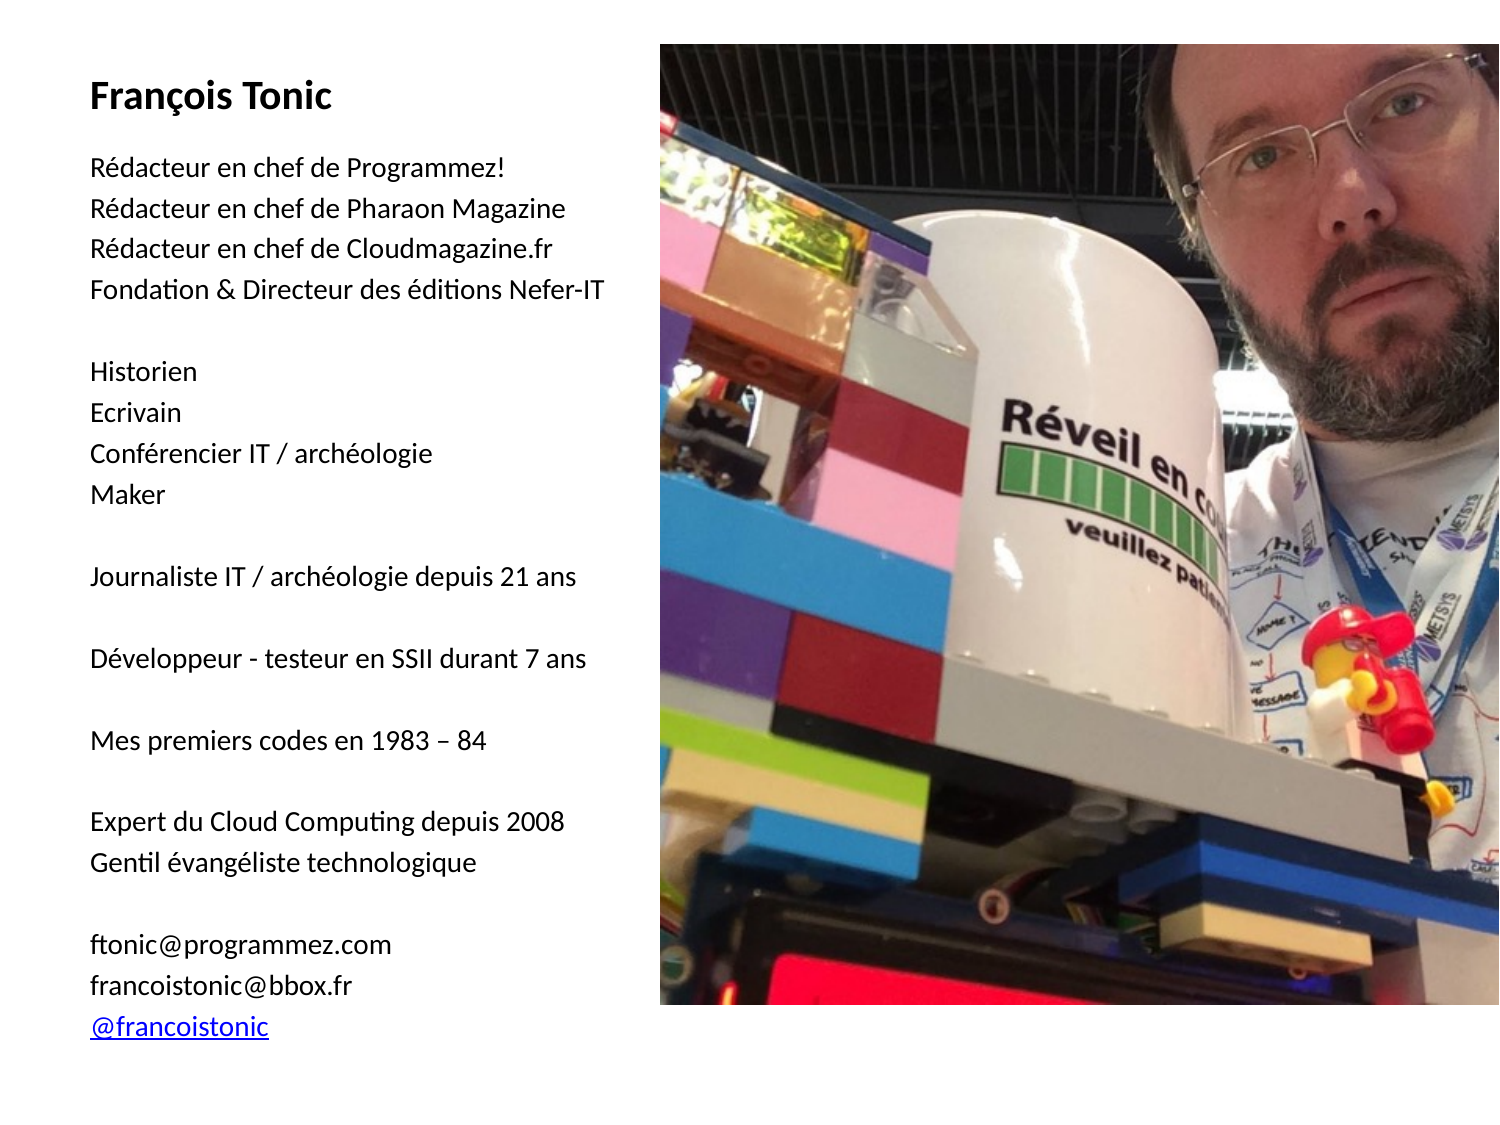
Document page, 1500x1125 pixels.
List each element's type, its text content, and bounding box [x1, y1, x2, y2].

title François Tonic [75, 44, 569, 125]
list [660, 44, 1500, 1006]
list Rédacteur en chef de Programmez! Rédacteur en chef de Pharaon Magazine Rédacteur en chef de Cloudmagazine.fr Fondation & Directeur des éditions Nefer-IT Historien Ecrivain Conférencier IT / archéologie Maker Journaliste IT / archéologie depuis 21 ans Développeur - testeur en SSII durant 7 ans Mes premiers codes en 1983 – 84 Expert du Cloud Computing depuis 2008 Gentil évangéliste technologique ftonic@programmez.com francoistonic@bbox.fr @francoistonic [75, 140, 678, 1068]
